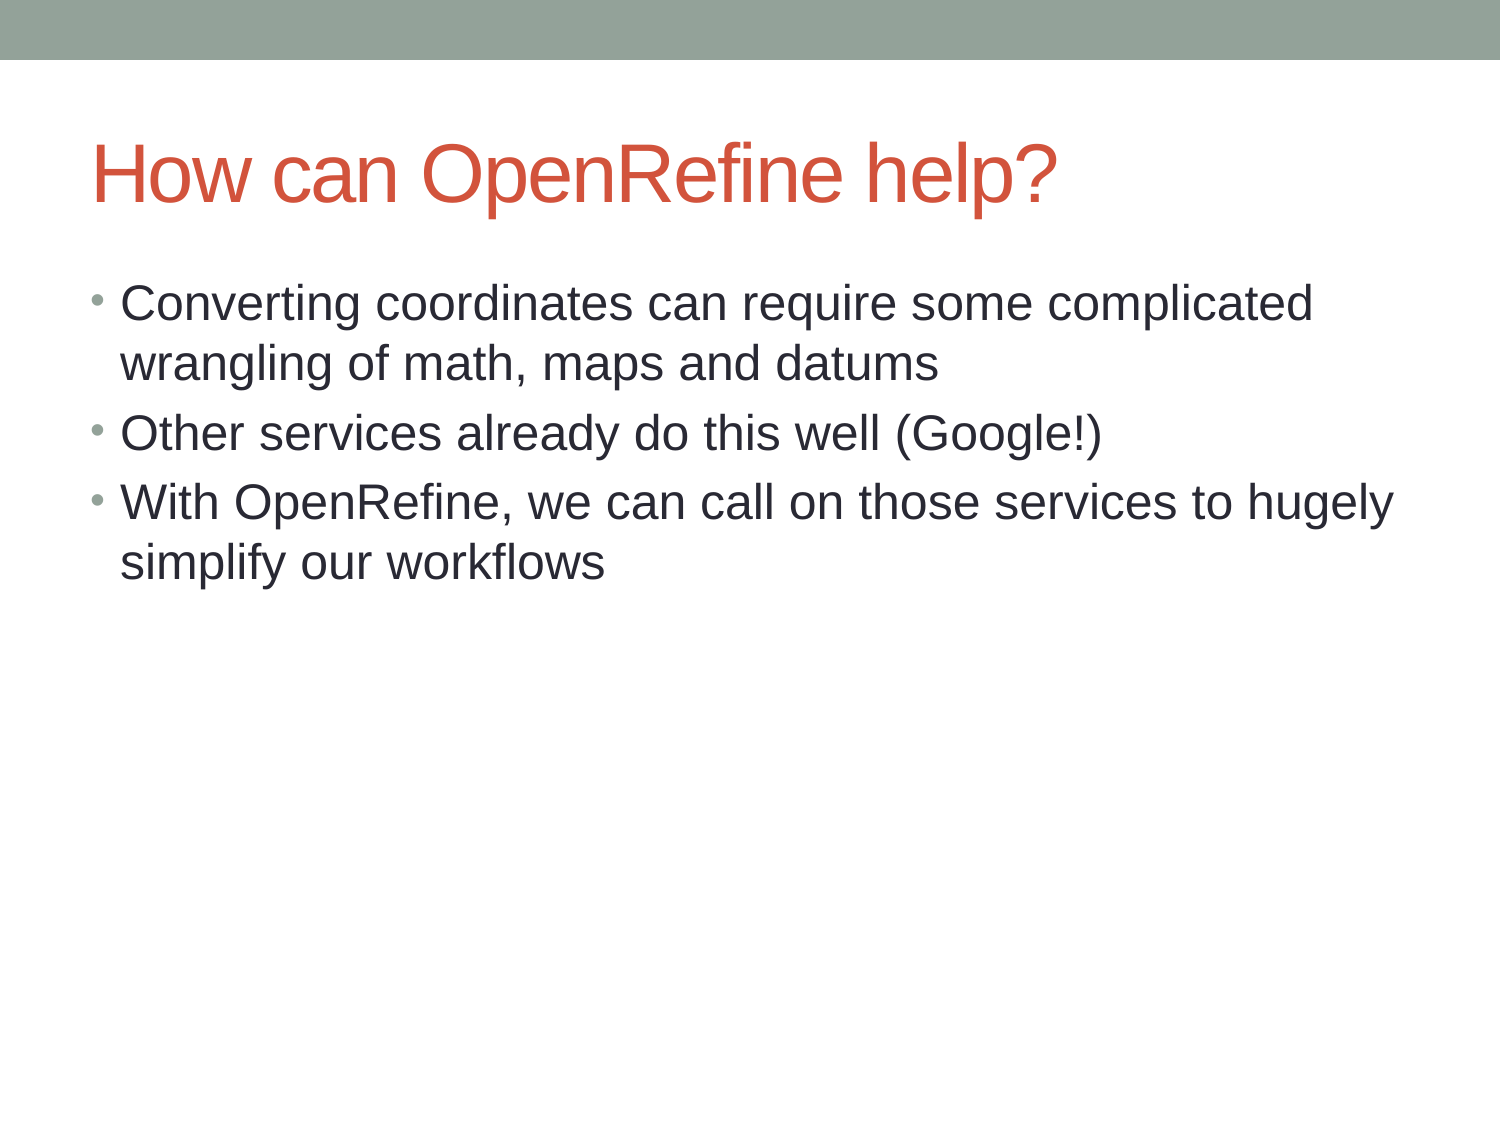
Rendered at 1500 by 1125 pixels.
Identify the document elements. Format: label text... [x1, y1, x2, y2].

title How can OpenRefine help? [75, 87, 1425, 250]
list Converting coordinates can require some complicated wrangling of math, maps and datums Other services already do this well (Google!) With OpenRefine, we can call on those services to hugely simplify our workflows [75, 262, 1425, 1063]
